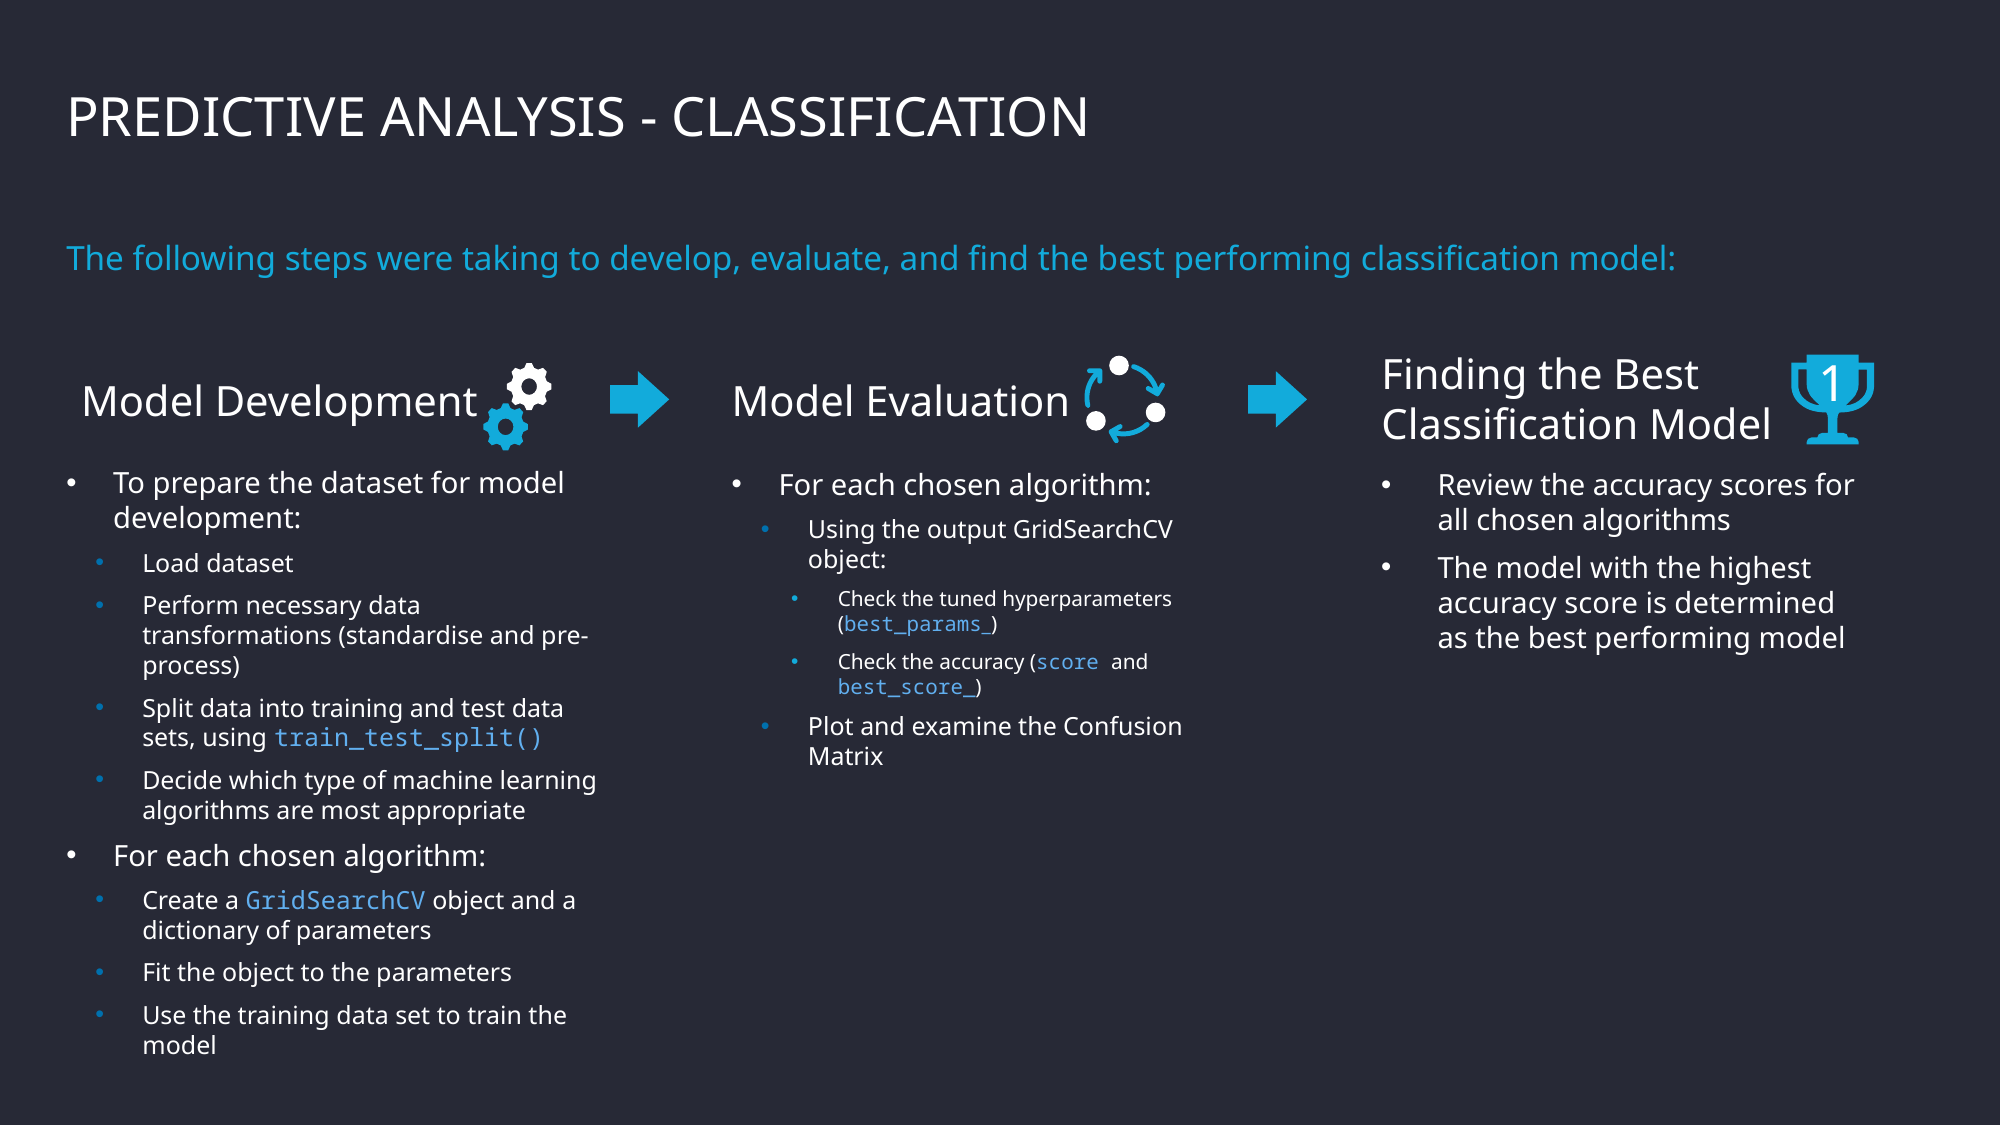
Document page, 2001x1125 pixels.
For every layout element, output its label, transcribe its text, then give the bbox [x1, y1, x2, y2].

text_box [609, 368, 671, 431]
text_box [1246, 368, 1309, 431]
text_box 1 [1791, 354, 1875, 445]
text_box Predictive Analysis - Classification [66, 89, 1863, 149]
text_box Model Evaluation [716, 347, 1136, 451]
text_box The following steps were taking to develop, evaluate, and find the best performing classification model: [66, 237, 1938, 352]
text_box Model Development [66, 342, 634, 457]
text_box For each chosen algorithm: Using the output GridSearchCV object: Check the tuned hyperparameters (best_params_) Check the accuracy (score and best_score_) Plot and examine the Confusion Matrix [716, 458, 1248, 1024]
text_box To prepare the dataset for model development: Load dataset Perform necessary data transformations (standardise and pre-process) Split data into training and test data sets, using train_test_split() Decide which type of machine learning algorithms are most appropriate For each chosen algorithm: Create a GridSearchCV object and a dictionary of parameters Fit the object to the parameters Use the training data set to train the model [66, 464, 611, 1024]
text_box Finding the Best Classification Model [1366, 340, 1934, 459]
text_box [483, 362, 552, 451]
text_box Review the accuracy scores for all chosen algorithms The model with the highest accuracy score is determined as the best performing model [1366, 459, 1874, 1024]
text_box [1084, 355, 1166, 444]
